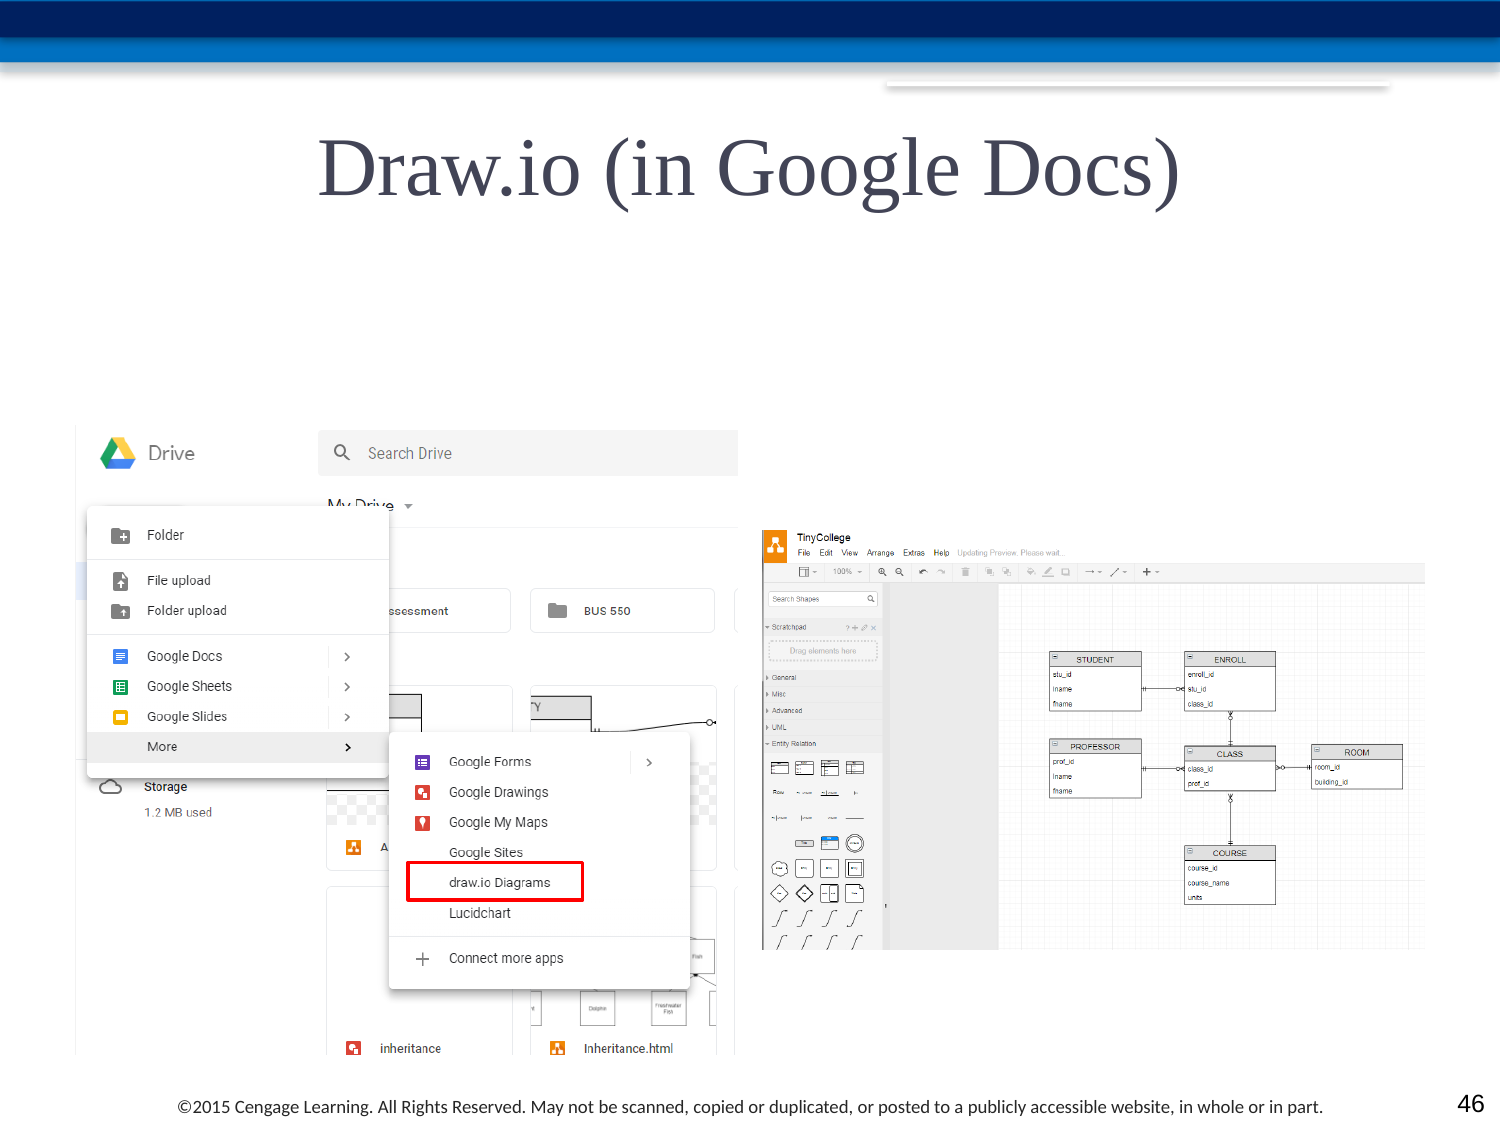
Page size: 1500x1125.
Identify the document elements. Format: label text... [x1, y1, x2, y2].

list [74, 425, 738, 1055]
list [762, 530, 1426, 950]
title Draw.io (in Google Docs) [75, 75, 1425, 250]
slide_number 46 [1425, 1074, 1500, 1125]
